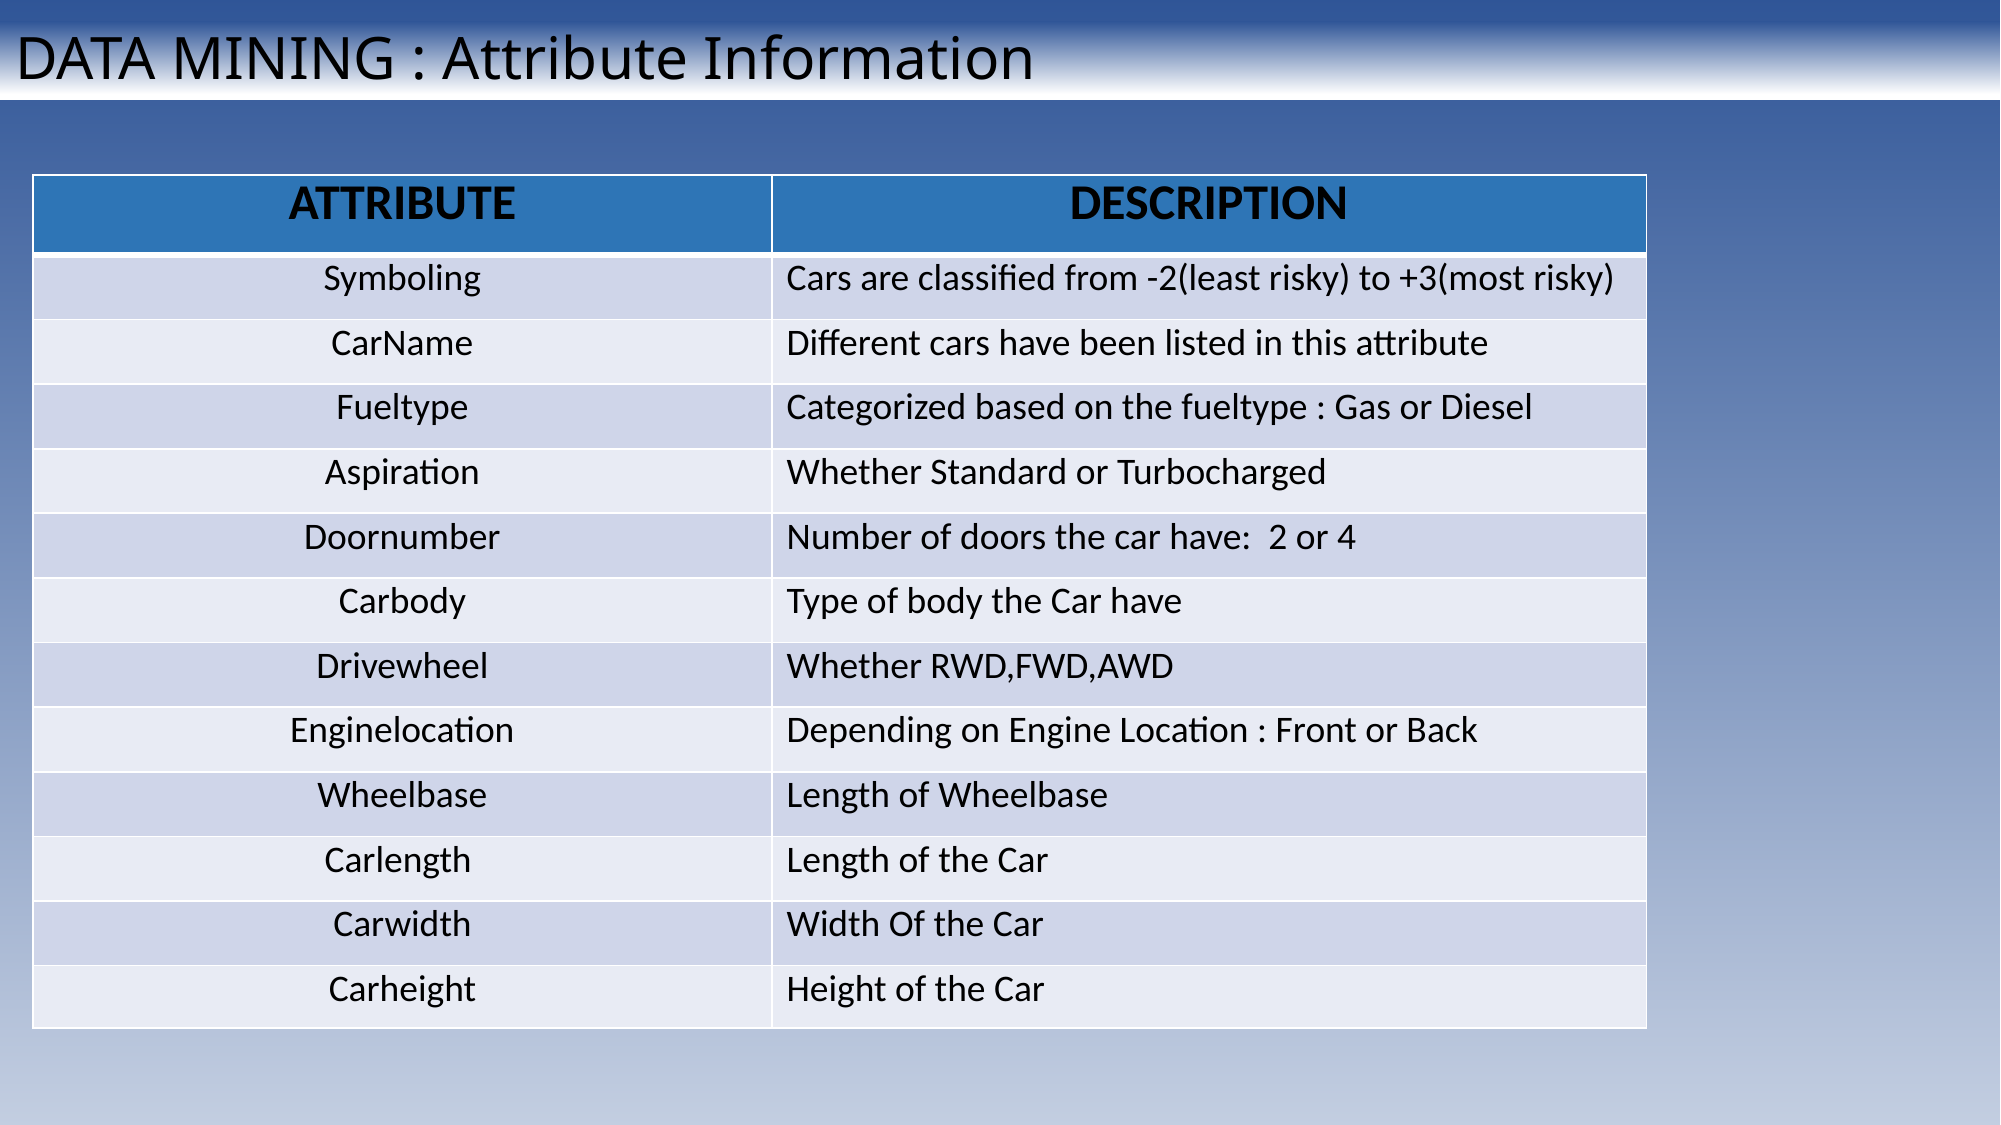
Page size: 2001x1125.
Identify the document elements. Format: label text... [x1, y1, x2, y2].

table_cell Width Of the Car [773, 902, 1646, 965]
table_cell Carheight [34, 966, 771, 1027]
table_cell Length of Wheelbase [773, 773, 1646, 836]
table_cell Whether RWD,FWD,AWD [773, 643, 1646, 706]
table_cell Number of doors the car have: 2 or 4 [773, 514, 1646, 577]
table_cell Drivewheel [34, 643, 771, 706]
table_cell Carlength [34, 837, 771, 900]
table_cell Length of the Car [773, 837, 1646, 900]
table_cell Categorized based on the fueltype : Gas or Diesel [773, 385, 1646, 448]
table_cell Doornumber [34, 514, 771, 577]
table_cell Wheelbase [34, 773, 771, 836]
table_header DESCRIPTION [773, 176, 1646, 252]
table_cell Symboling [34, 258, 771, 319]
table_cell Different cars have been listed in this attribute [773, 320, 1646, 383]
table_cell Carbody [34, 579, 771, 642]
table_cell Depending on Engine Location : Front or Back [773, 708, 1646, 771]
table_cell CarName [34, 320, 771, 383]
table_cell Fueltype [34, 385, 771, 448]
table_cell Whether Standard or Turbocharged [773, 450, 1646, 512]
title DATA MINING : Attribute Information [0, 21, 2000, 100]
table_cell Enginelocation [34, 708, 771, 771]
table_cell Carwidth [34, 902, 771, 965]
table_cell Type of body the Car have [773, 579, 1646, 642]
table_header ATTRIBUTE [34, 176, 771, 252]
table_cell Aspiration [34, 450, 771, 512]
table_cell Height of the Car [773, 966, 1646, 1027]
table_cell Cars are classified from -2(least risky) to +3(most risky) [773, 258, 1646, 319]
